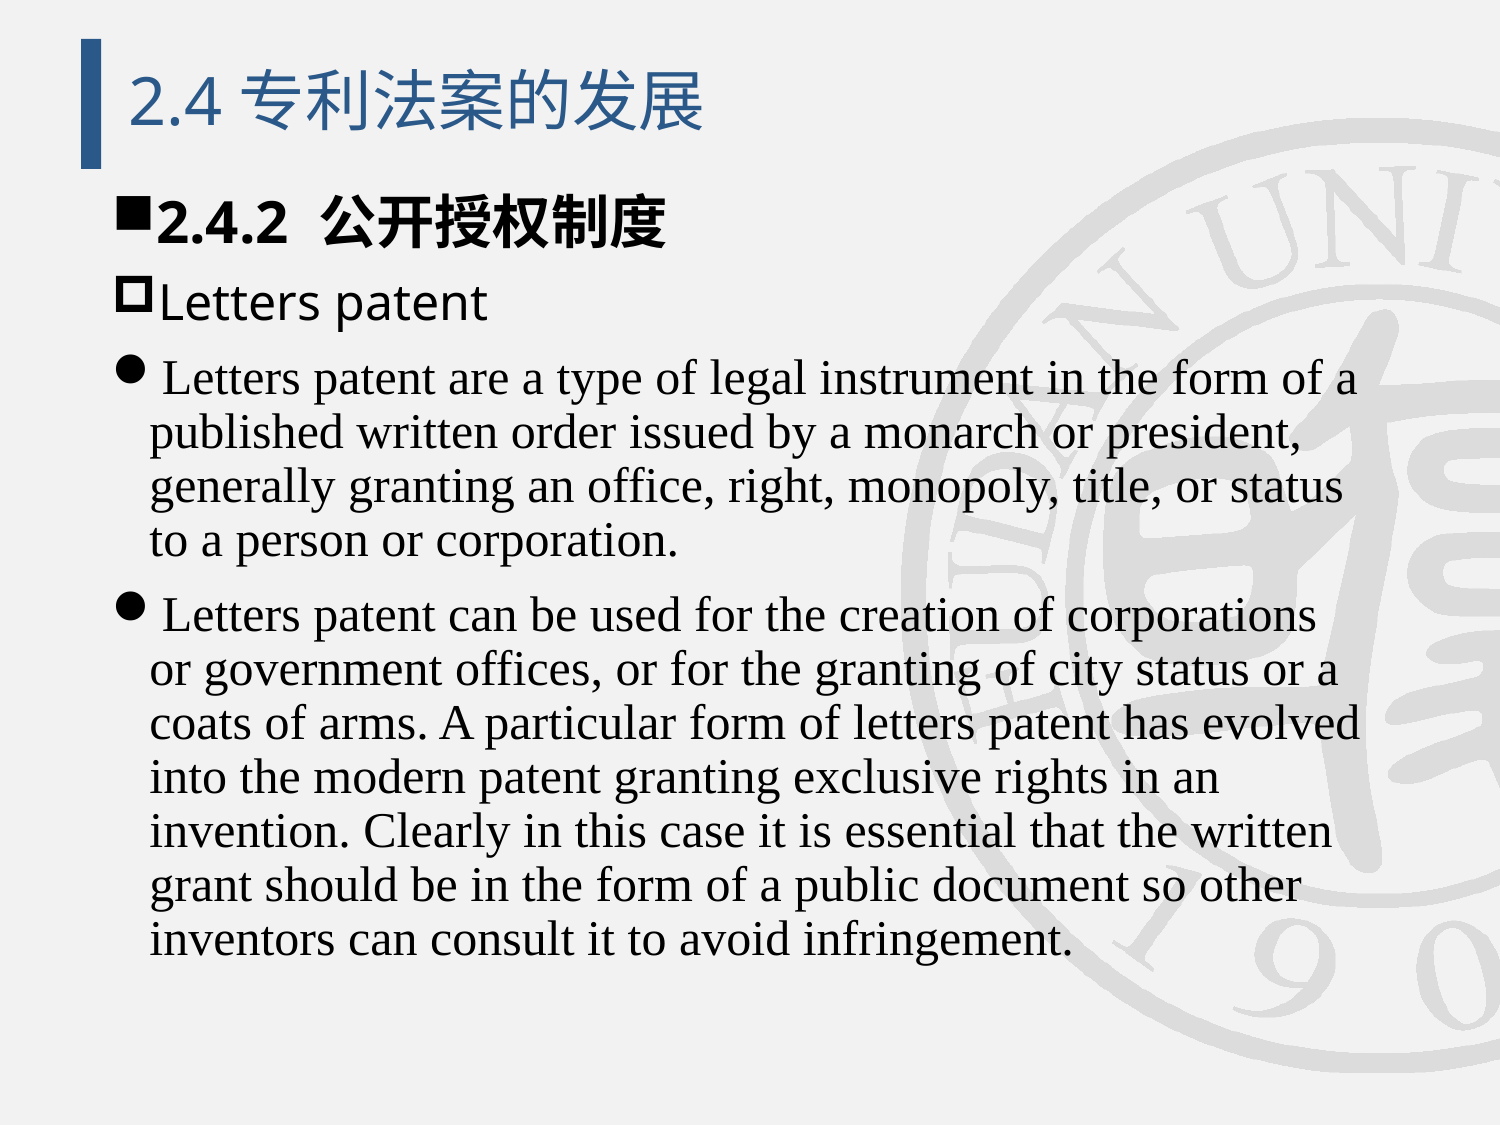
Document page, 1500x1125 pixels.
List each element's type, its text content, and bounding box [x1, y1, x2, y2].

title 2.4专利法案的发展 [113, 49, 1387, 159]
list 2.4.2 公开授权制度 Letters patent Letters patent are a type of legal instrument in the form of a published written order issued by a monarch or president, generally granting an office, right, monopoly, title, or status to a person or corporation. Letters patent can be used for the creation of corporations or government offices, or for the granting of city status or a coats of arms. A particular form of letters patent has evolved into the modern patent granting exclusive rights in an invention. Clearly in this case it is essential that the written grant should be in the form of a public document so other inventors can consult it to avoid infringement. [96, 185, 1387, 1014]
